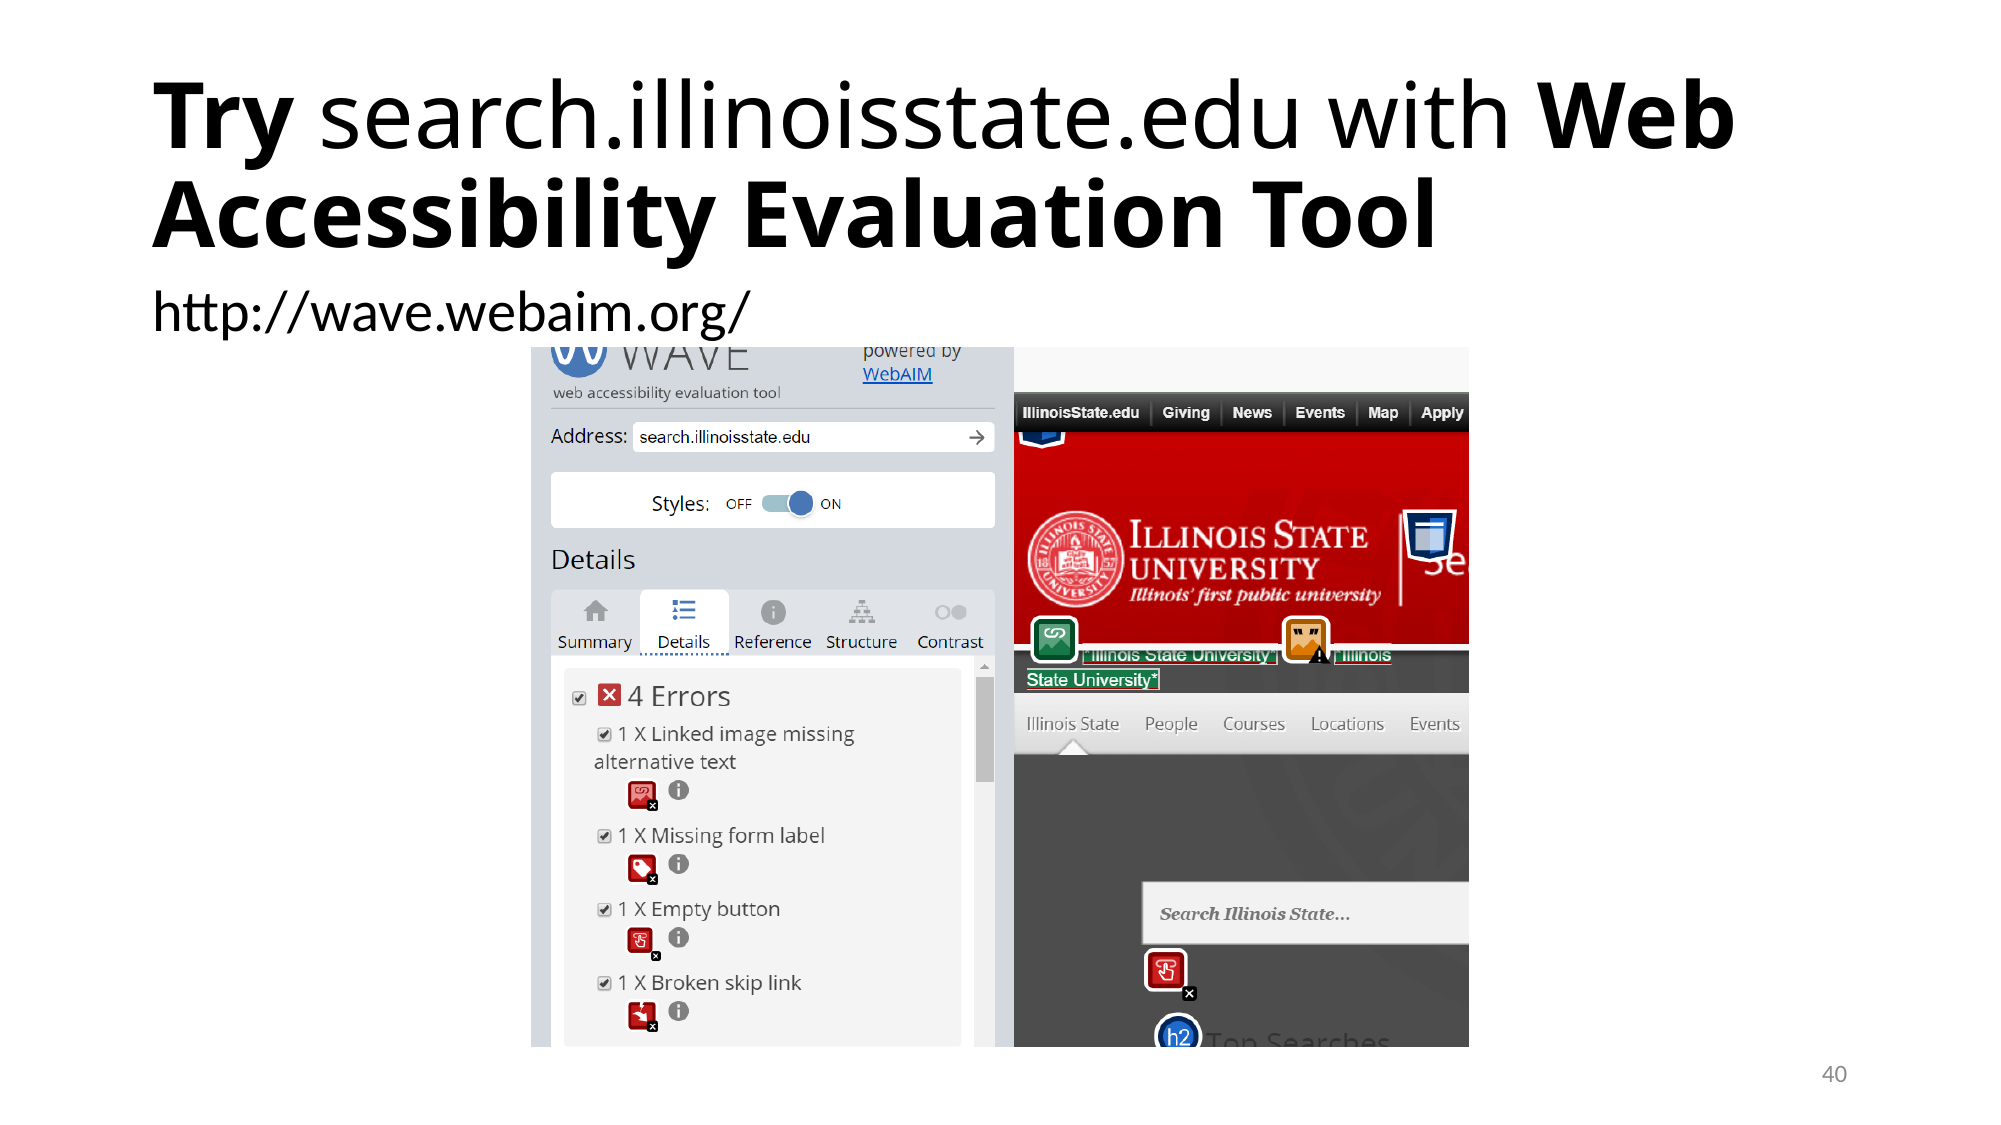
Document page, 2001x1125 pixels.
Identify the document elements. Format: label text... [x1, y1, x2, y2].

title Try search.illinoisstate.edu with Web Accessibility Evaluation Tool [137, 59, 1969, 278]
picture [531, 347, 1469, 1047]
list http://wave.webaim.org/ [137, 274, 1863, 988]
slide_number 40 [1412, 1042, 1863, 1103]
